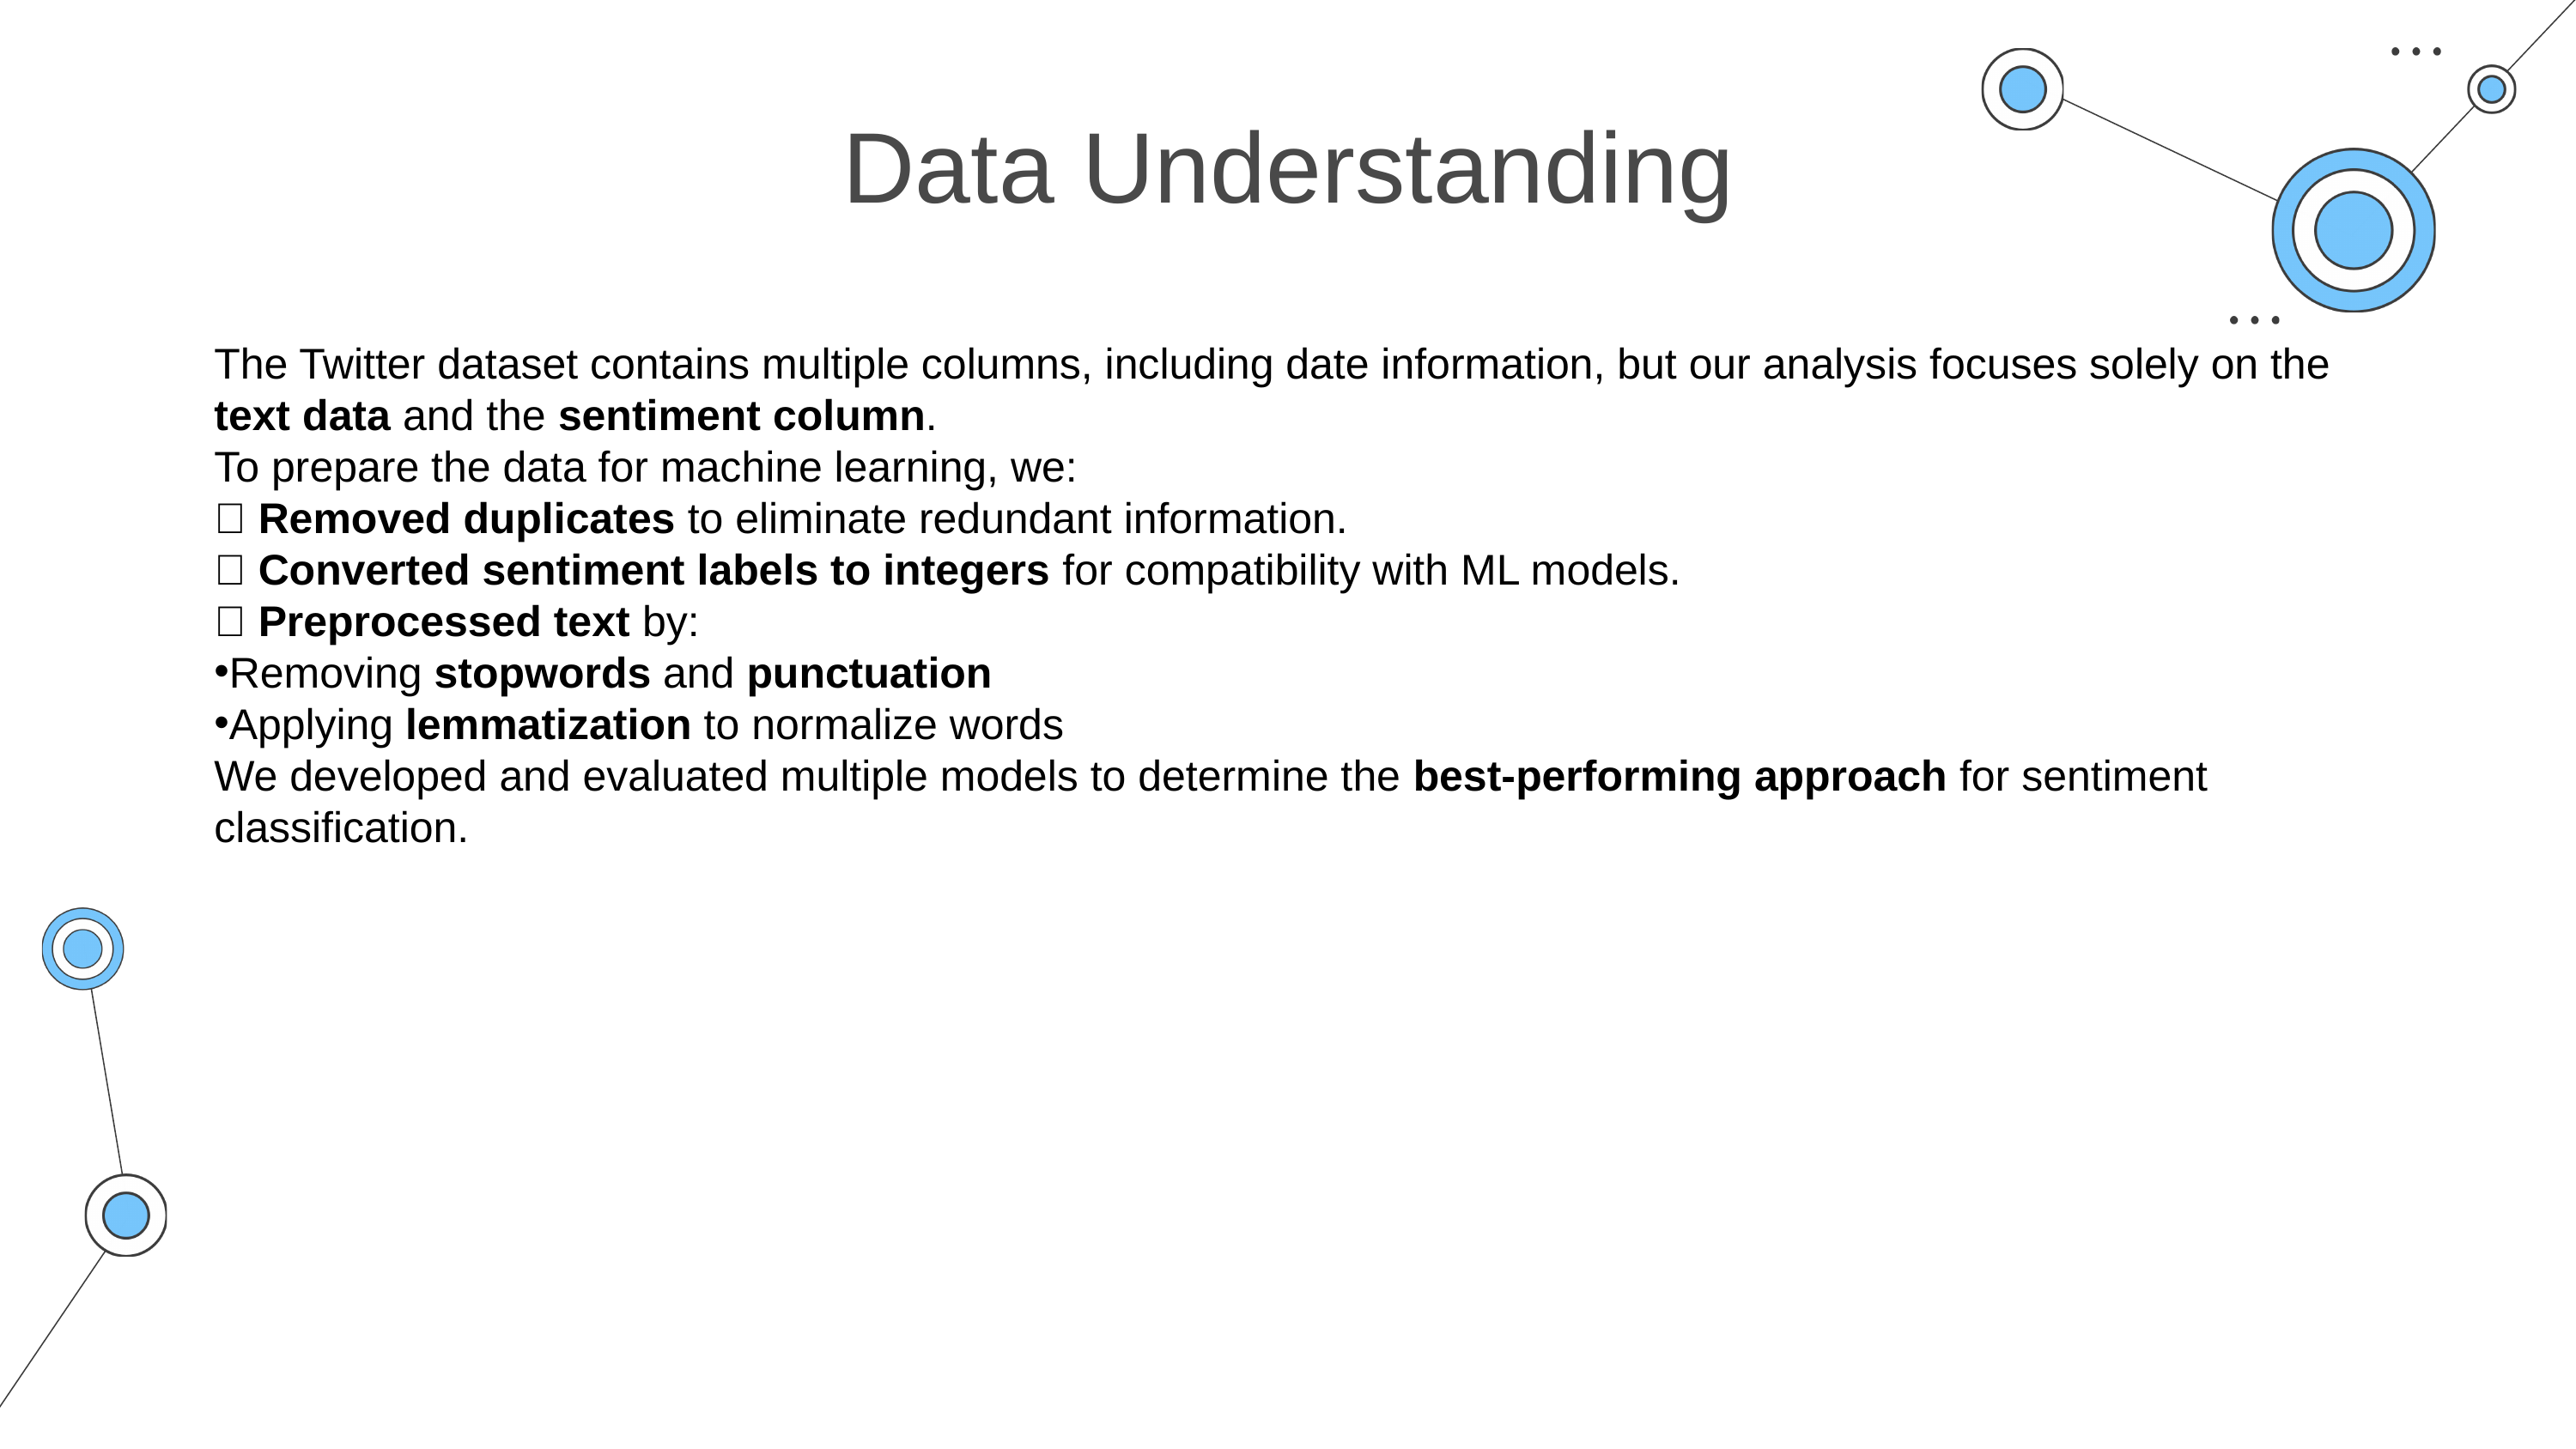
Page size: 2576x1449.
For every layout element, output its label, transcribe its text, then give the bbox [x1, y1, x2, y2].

text_box [84, 1173, 167, 1257]
text_box [1981, 48, 2064, 131]
text_box The Twitter dataset contains multiple columns, including date information, but our analysis focuses solely on the text data and the sentiment column. To prepare the data for machine learning, we: ✅ Removed duplicates to eliminate redundant information. ✅ Converted sentiment labels to integers for compatibility with ML models. ✅ Preprocessed text by: Removing stopwords and punctuation Applying lemmatization to normalize words We developed and evaluated multiple models to determine the best-performing approach for sentiment classification. [214, 336, 2360, 852]
text_box [2271, 148, 2436, 312]
text_box [41, 907, 125, 991]
text_box [2230, 316, 2280, 324]
text_box [2391, 47, 2441, 56]
text_box Data Understanding [726, 102, 1852, 223]
text_box [2467, 64, 2517, 114]
